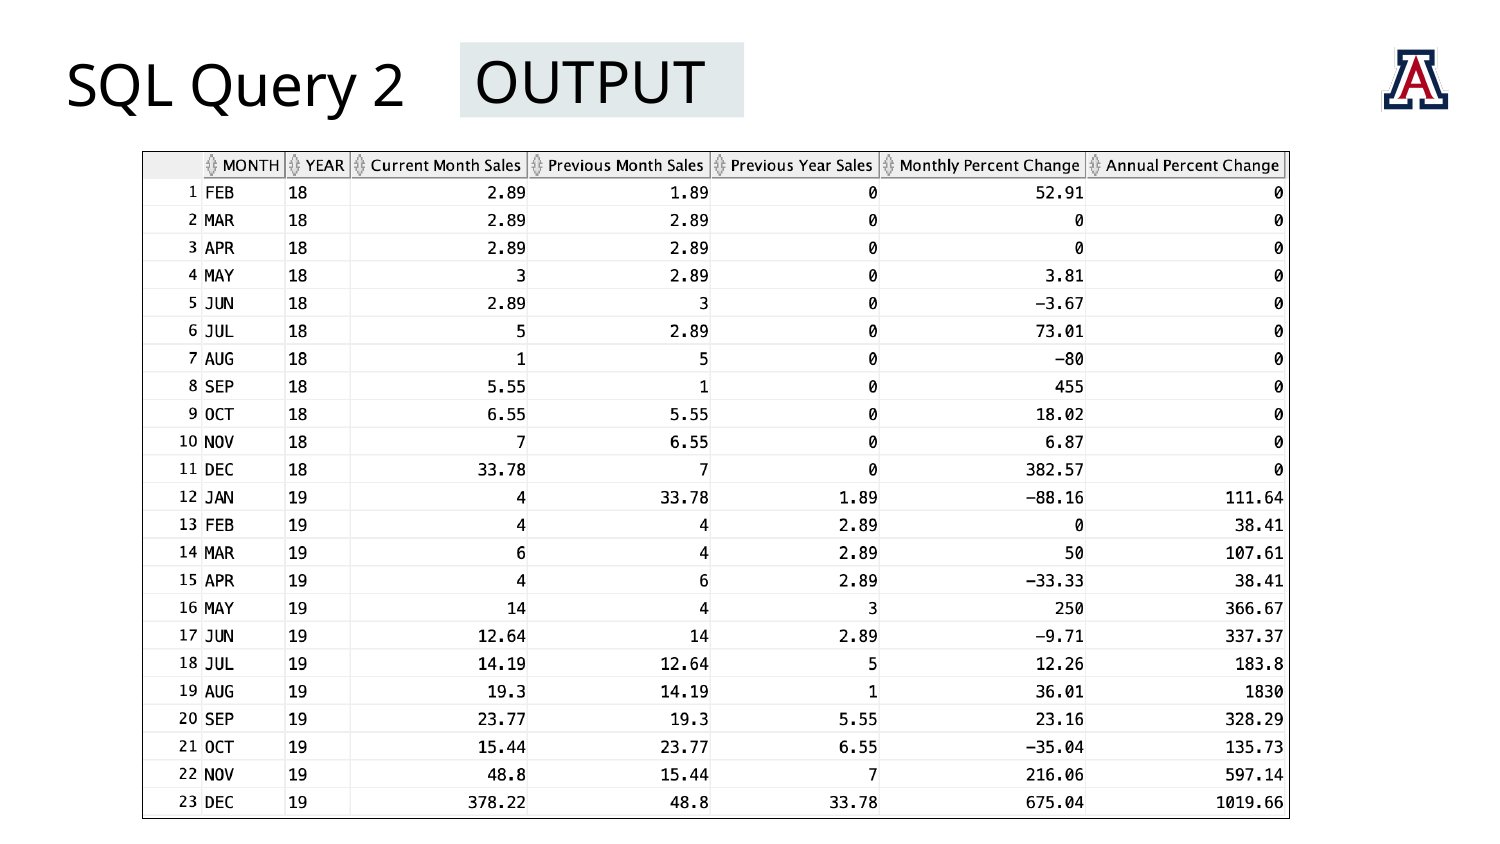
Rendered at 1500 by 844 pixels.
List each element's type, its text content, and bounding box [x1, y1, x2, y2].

text_box OUTPUT [460, 42, 745, 118]
title SQL Query 2 [51, 33, 1381, 127]
picture [142, 151, 1290, 819]
picture [1380, 47, 1450, 113]
